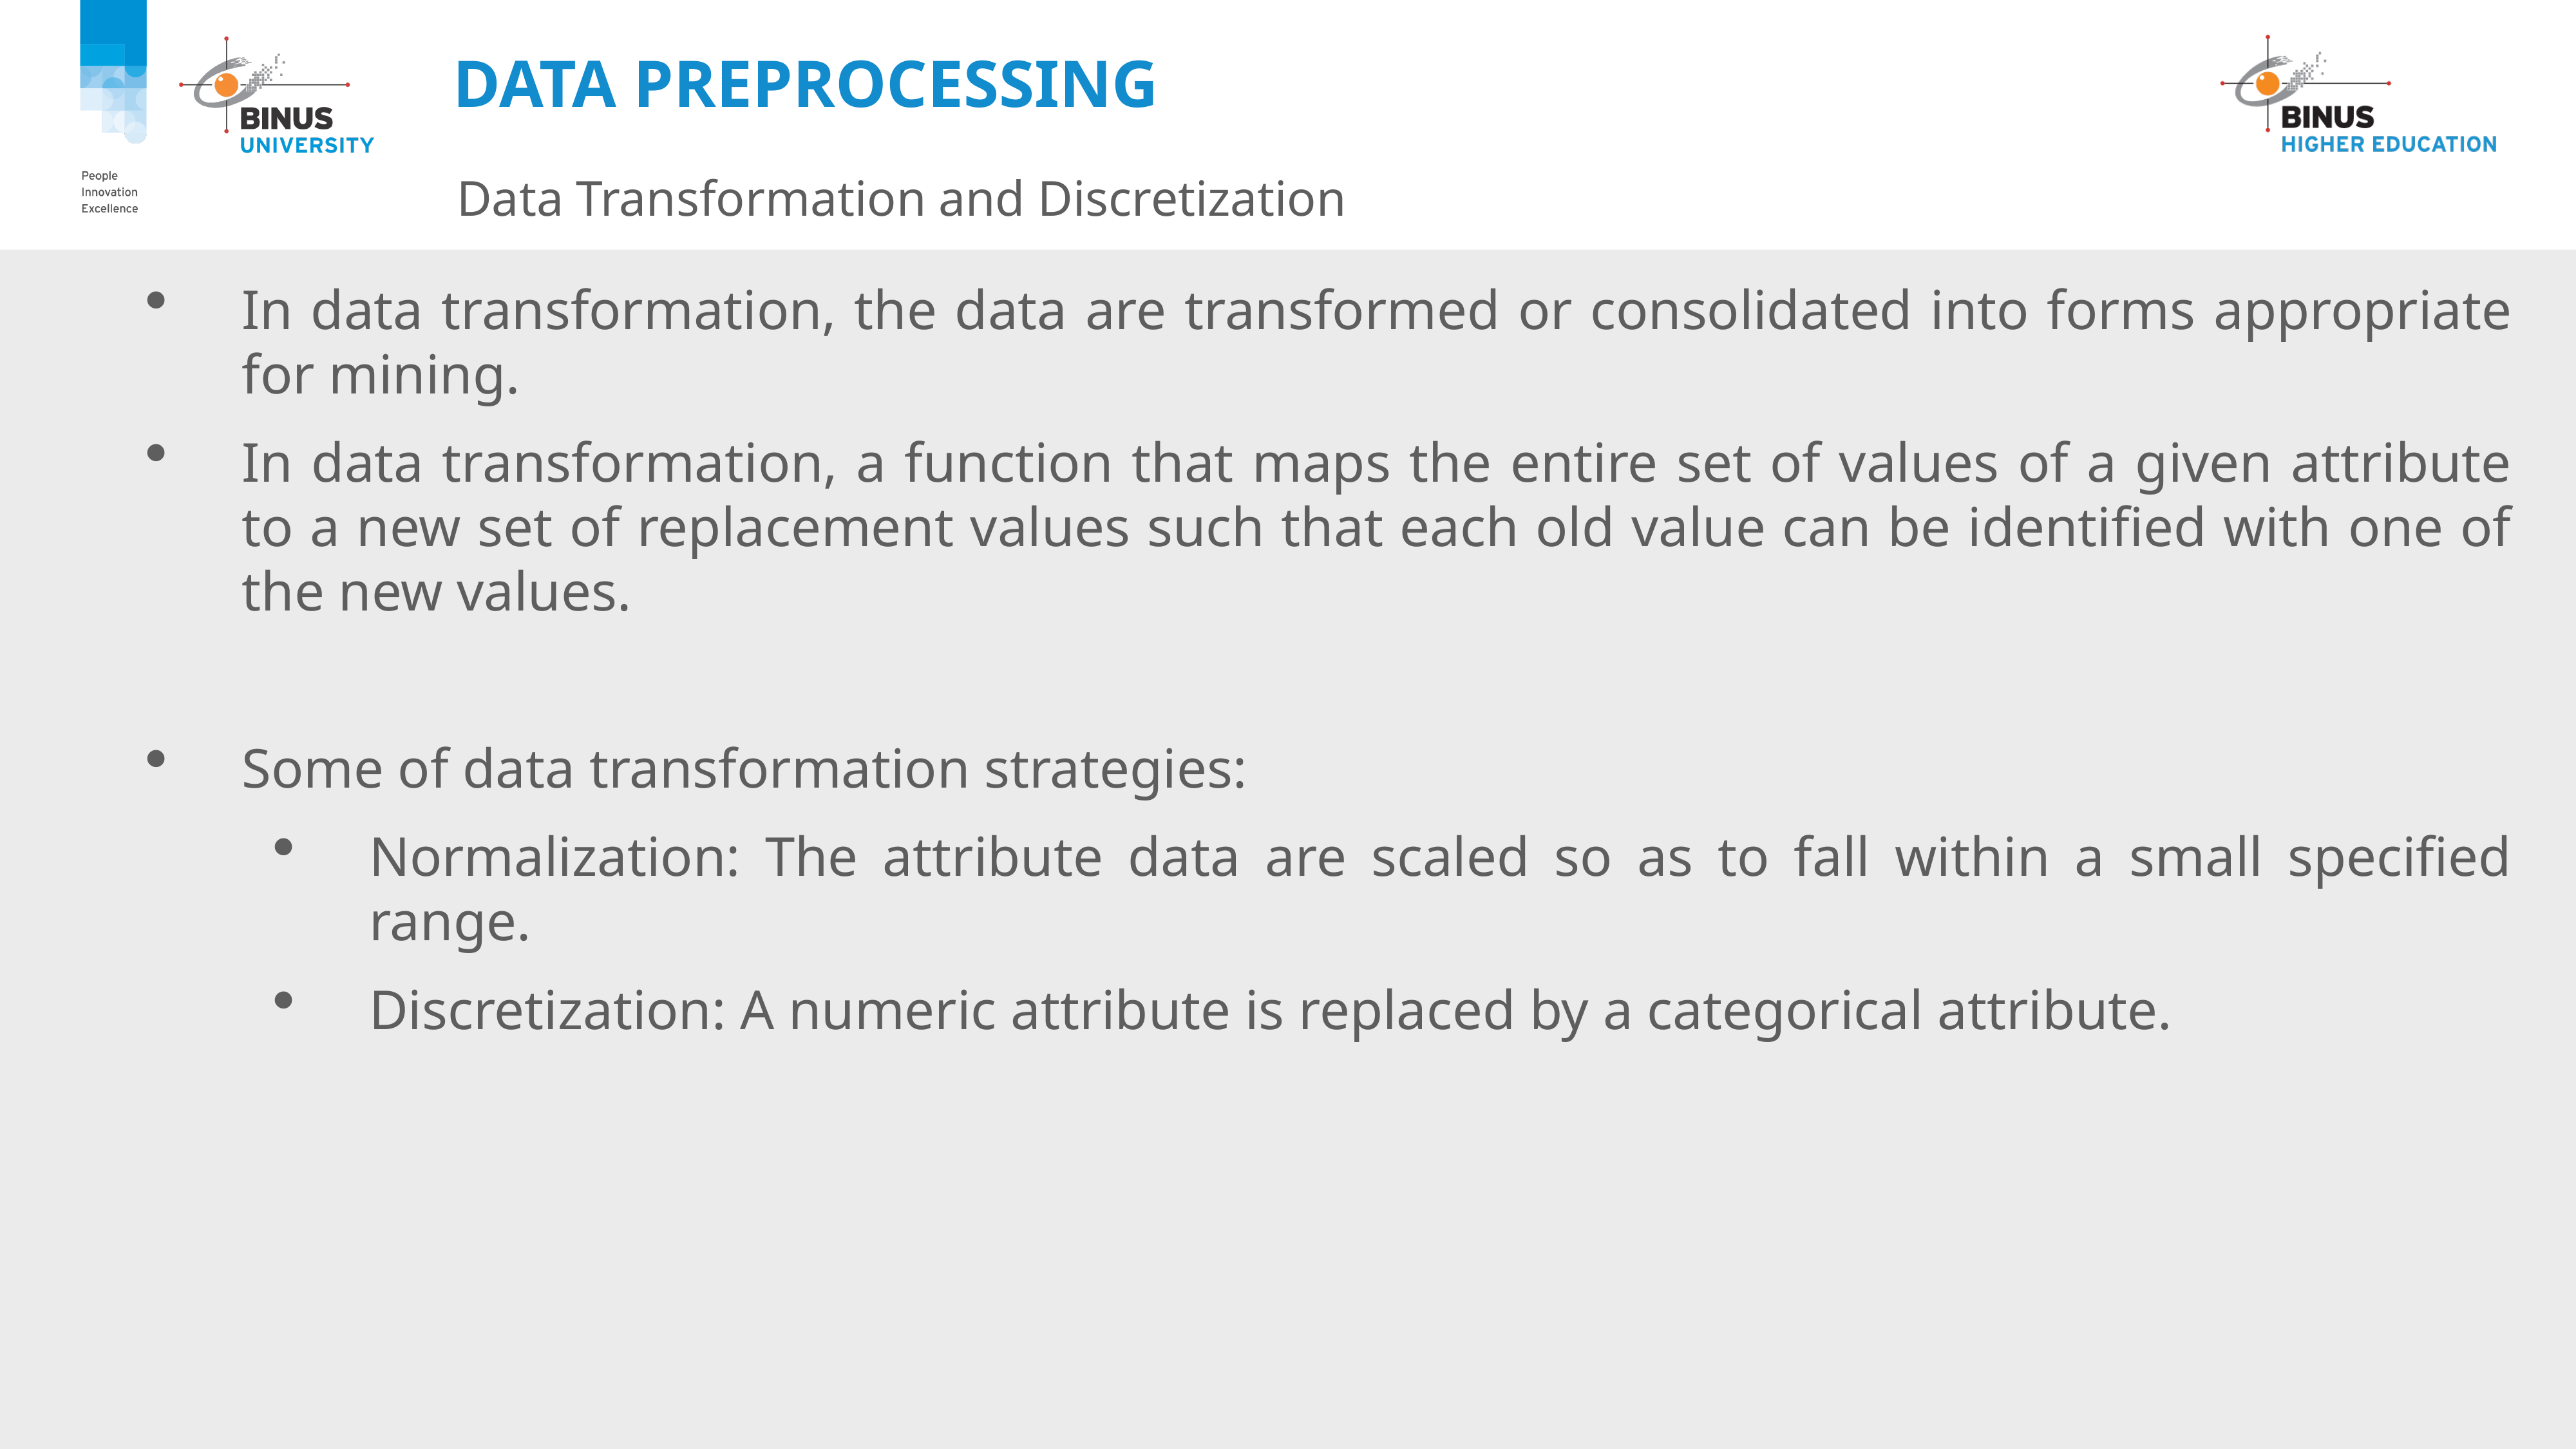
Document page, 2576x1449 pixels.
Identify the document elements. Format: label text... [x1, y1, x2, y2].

picture [80, 66, 147, 144]
title Data Preprocessing [448, 52, 2003, 108]
picture [174, 25, 374, 161]
text_box Data Transformation and Discretization [451, 162, 1353, 231]
picture [81, 146, 146, 213]
list In data transformation, the data are transformed or consolidated into forms appropriate for mining. In data transformation, a function that maps the entire set of values of a given attribute to a new set of replacement values such that each old value can be identified with one of the new values. Some of data transformation strategies: Normalization: The attribute data are scaled so as to fall within a small specified range. Discretization: A numeric attribute is replaced by a categorical attribute. [48, 270, 2520, 1449]
picture [2199, 0, 2496, 156]
